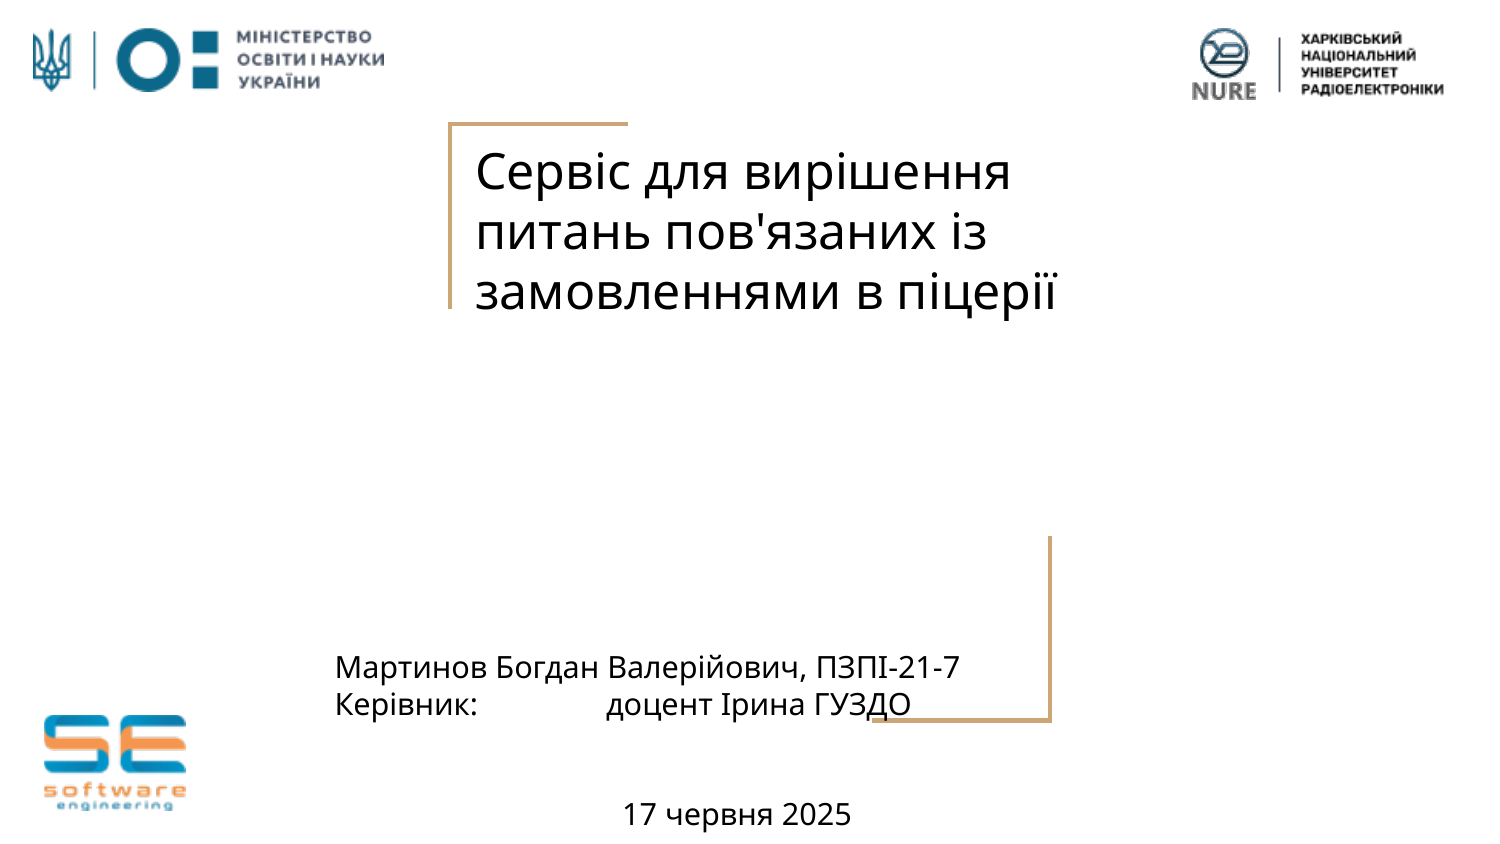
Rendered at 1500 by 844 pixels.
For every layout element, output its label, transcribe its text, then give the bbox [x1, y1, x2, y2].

subtitle Мартинов Богдан Валерійович, ПЗПІ-21-7 Керівник: доцент Ірина ГУЗДО 17 червня 2025 [319, 596, 1155, 844]
picture [43, 714, 186, 811]
title Сервіс для вирішення питань пов'язаних із замовленнями в піцерії [460, 134, 1115, 335]
picture [1159, 27, 1476, 101]
picture [33, 27, 384, 93]
